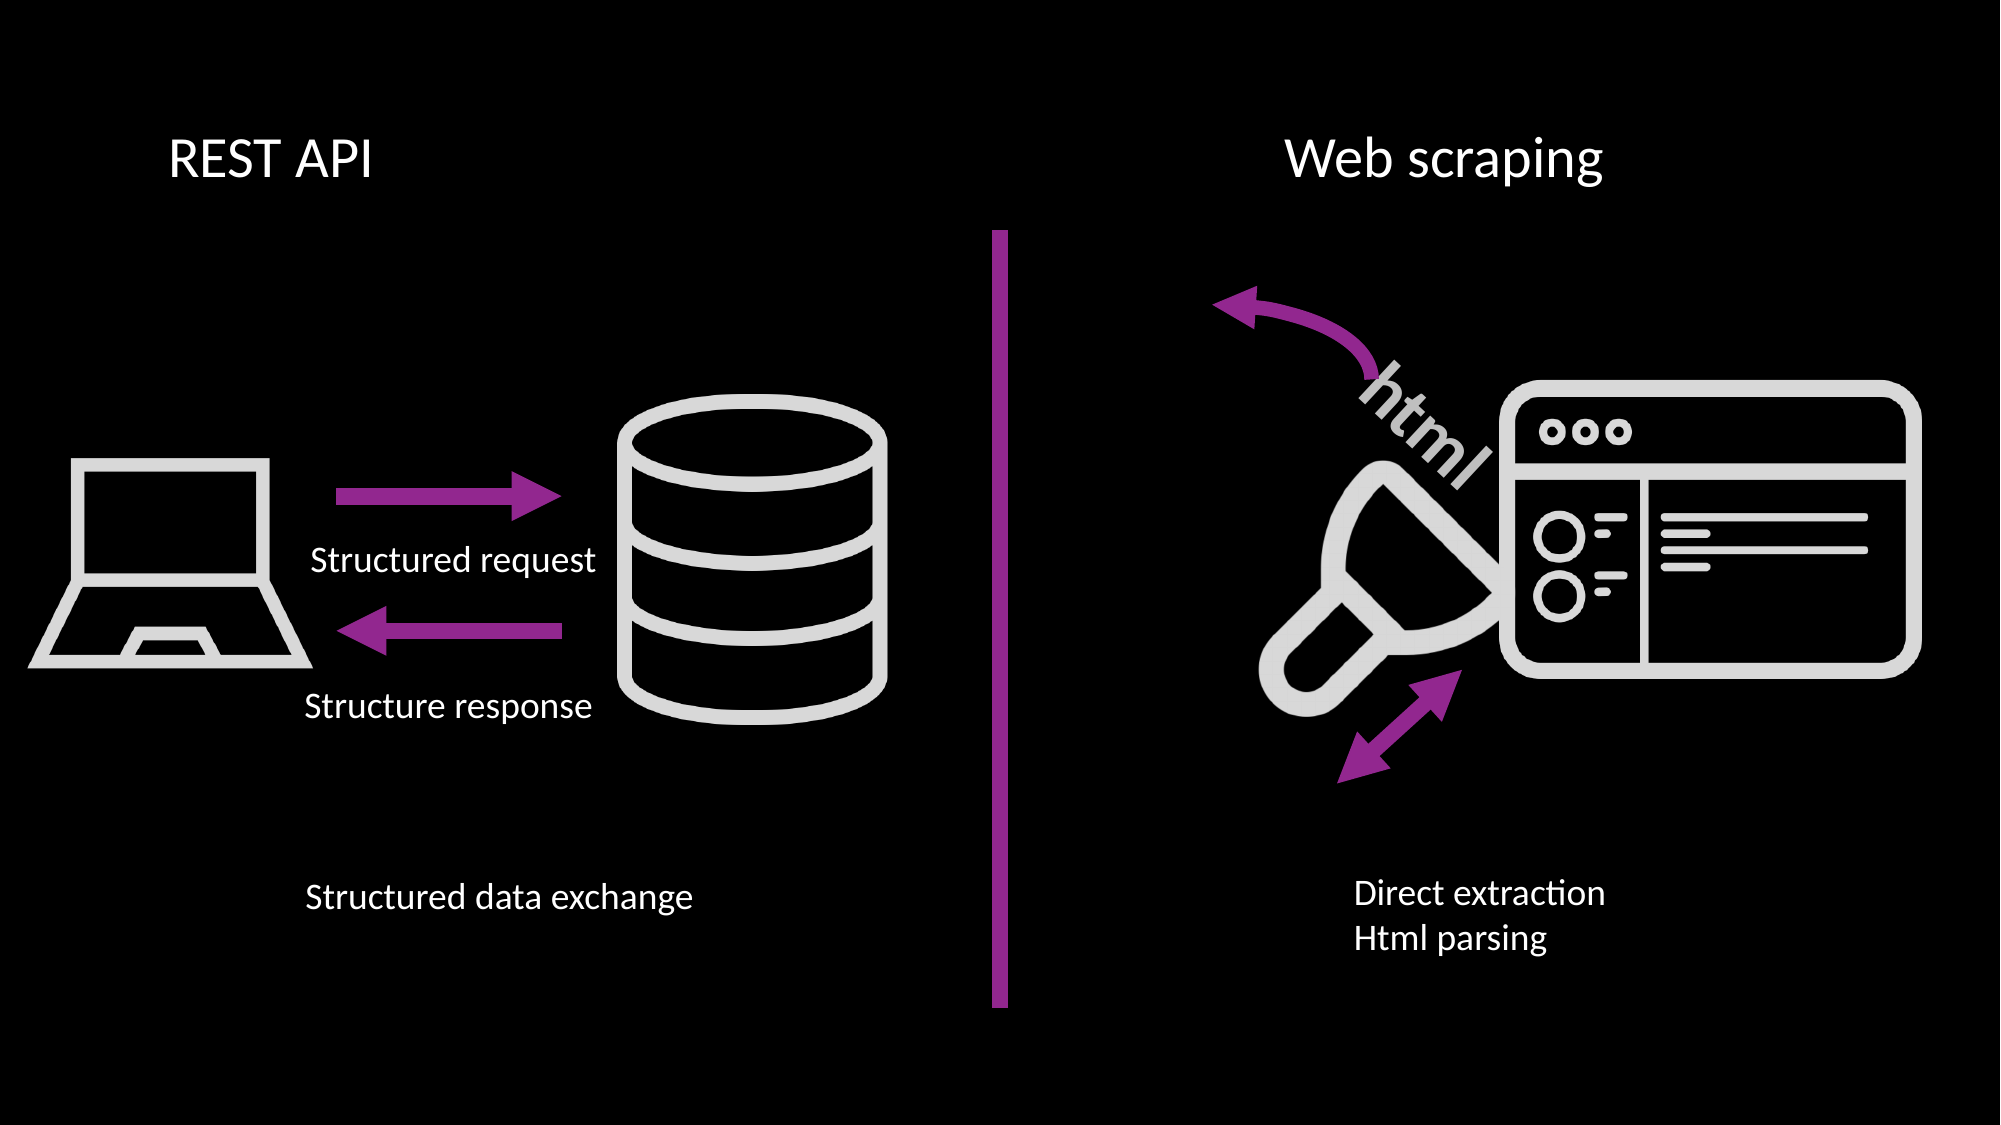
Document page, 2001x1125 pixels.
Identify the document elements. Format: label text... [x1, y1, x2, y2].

text_box Web scraping [1270, 111, 1821, 197]
text_box REST API [153, 111, 499, 197]
picture [6, 442, 323, 683]
picture [598, 382, 898, 743]
text_box Structured request [323, 527, 598, 588]
text_box Structured data exchange [290, 864, 709, 925]
text_box [1212, 298, 1373, 380]
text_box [1336, 669, 1463, 784]
picture [1243, 357, 1933, 734]
text_box html [1328, 325, 1491, 437]
text_box Direct extraction Html parsing [1338, 860, 1622, 965]
text_box Structure response [289, 674, 598, 734]
